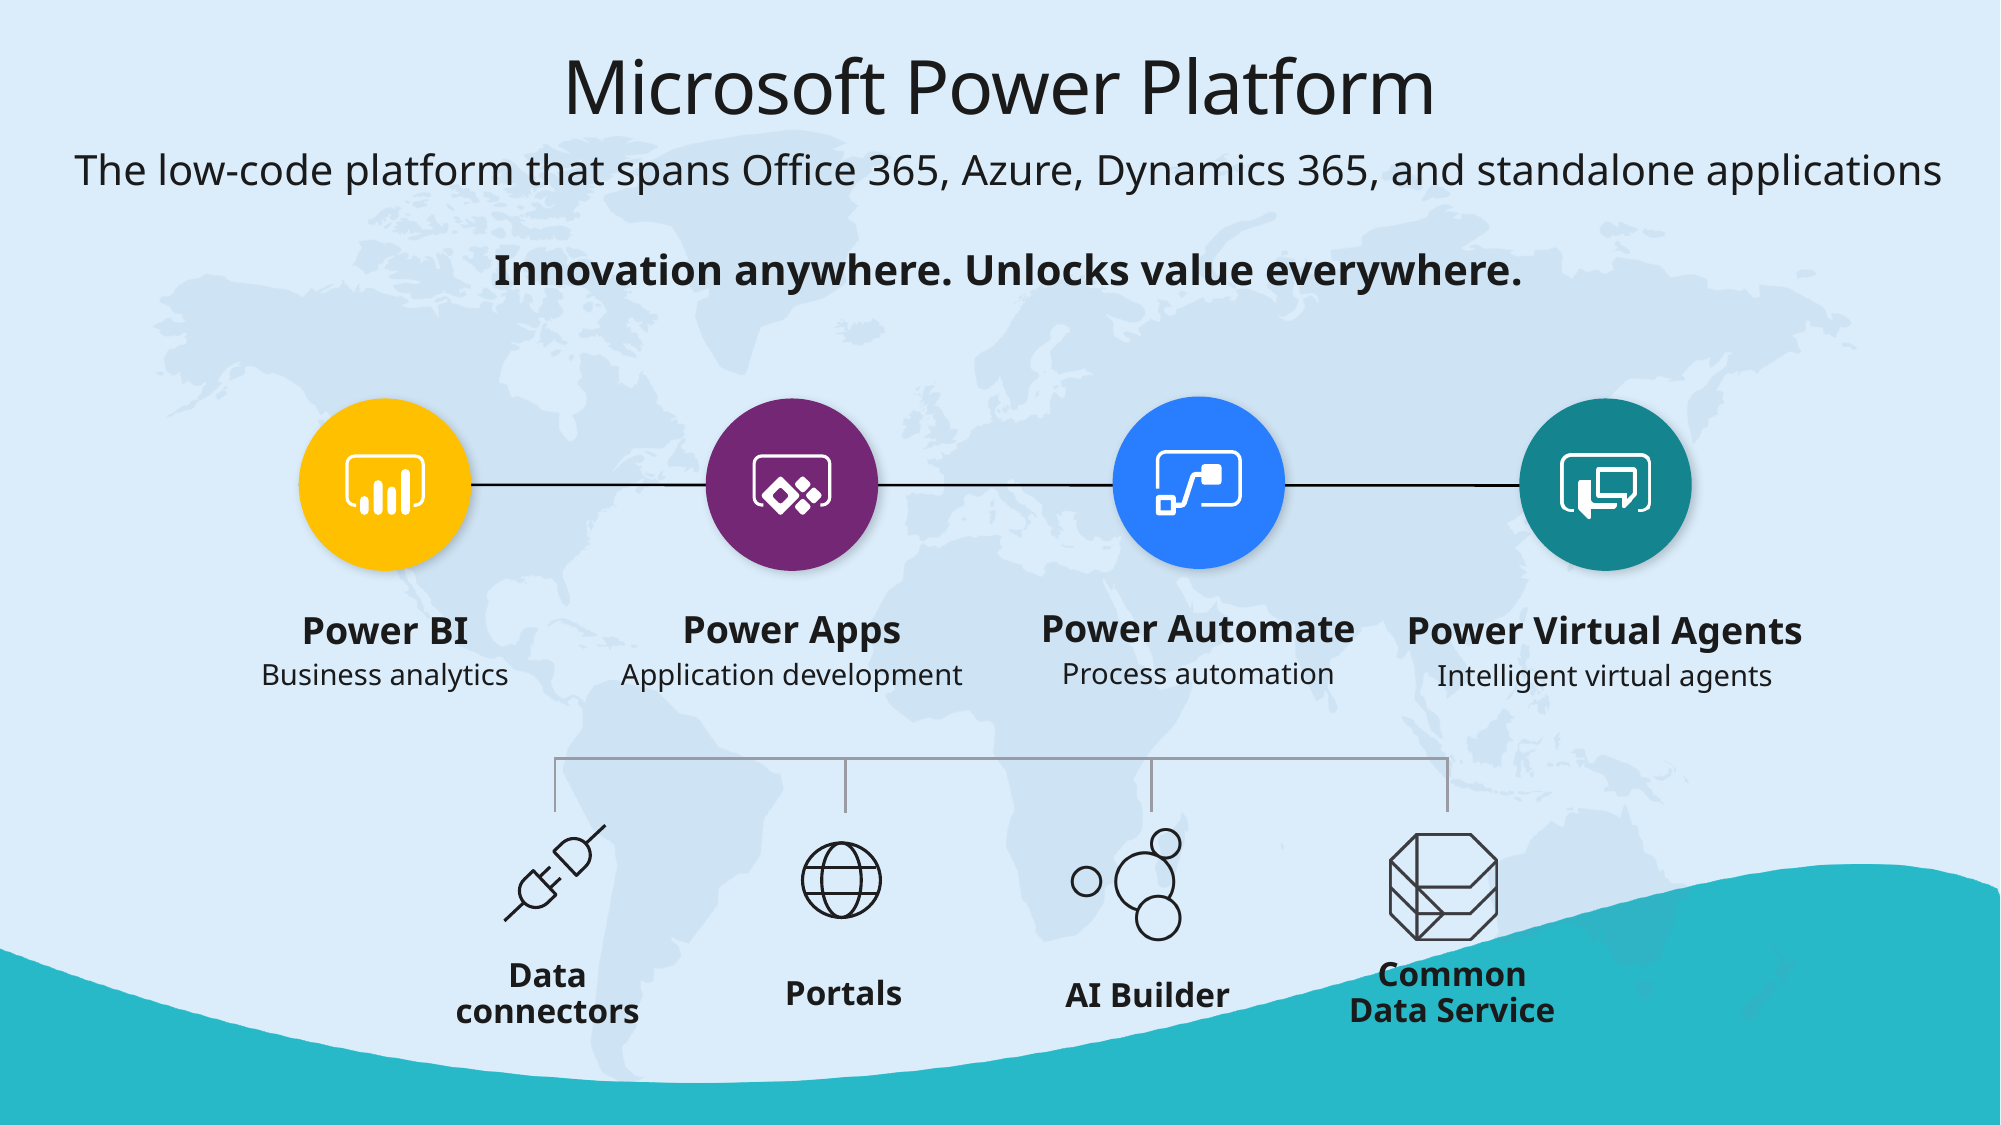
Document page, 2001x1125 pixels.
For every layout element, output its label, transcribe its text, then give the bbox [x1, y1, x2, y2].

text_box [502, 757, 1498, 1051]
picture [0, 0, 2001, 1125]
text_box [298, 398, 472, 645]
text_box The low-code platform that spans Office 365, Azure, Dynamics 365, and standalone applications Innovation anywhere. Unlocks value everywhere. [59, 144, 1944, 295]
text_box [705, 398, 879, 572]
text_box Power Apps Application development [746, 611, 838, 757]
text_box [1477, 398, 1733, 785]
title Microsoft Power Platform [0, 39, 2000, 131]
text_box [1070, 396, 1327, 757]
